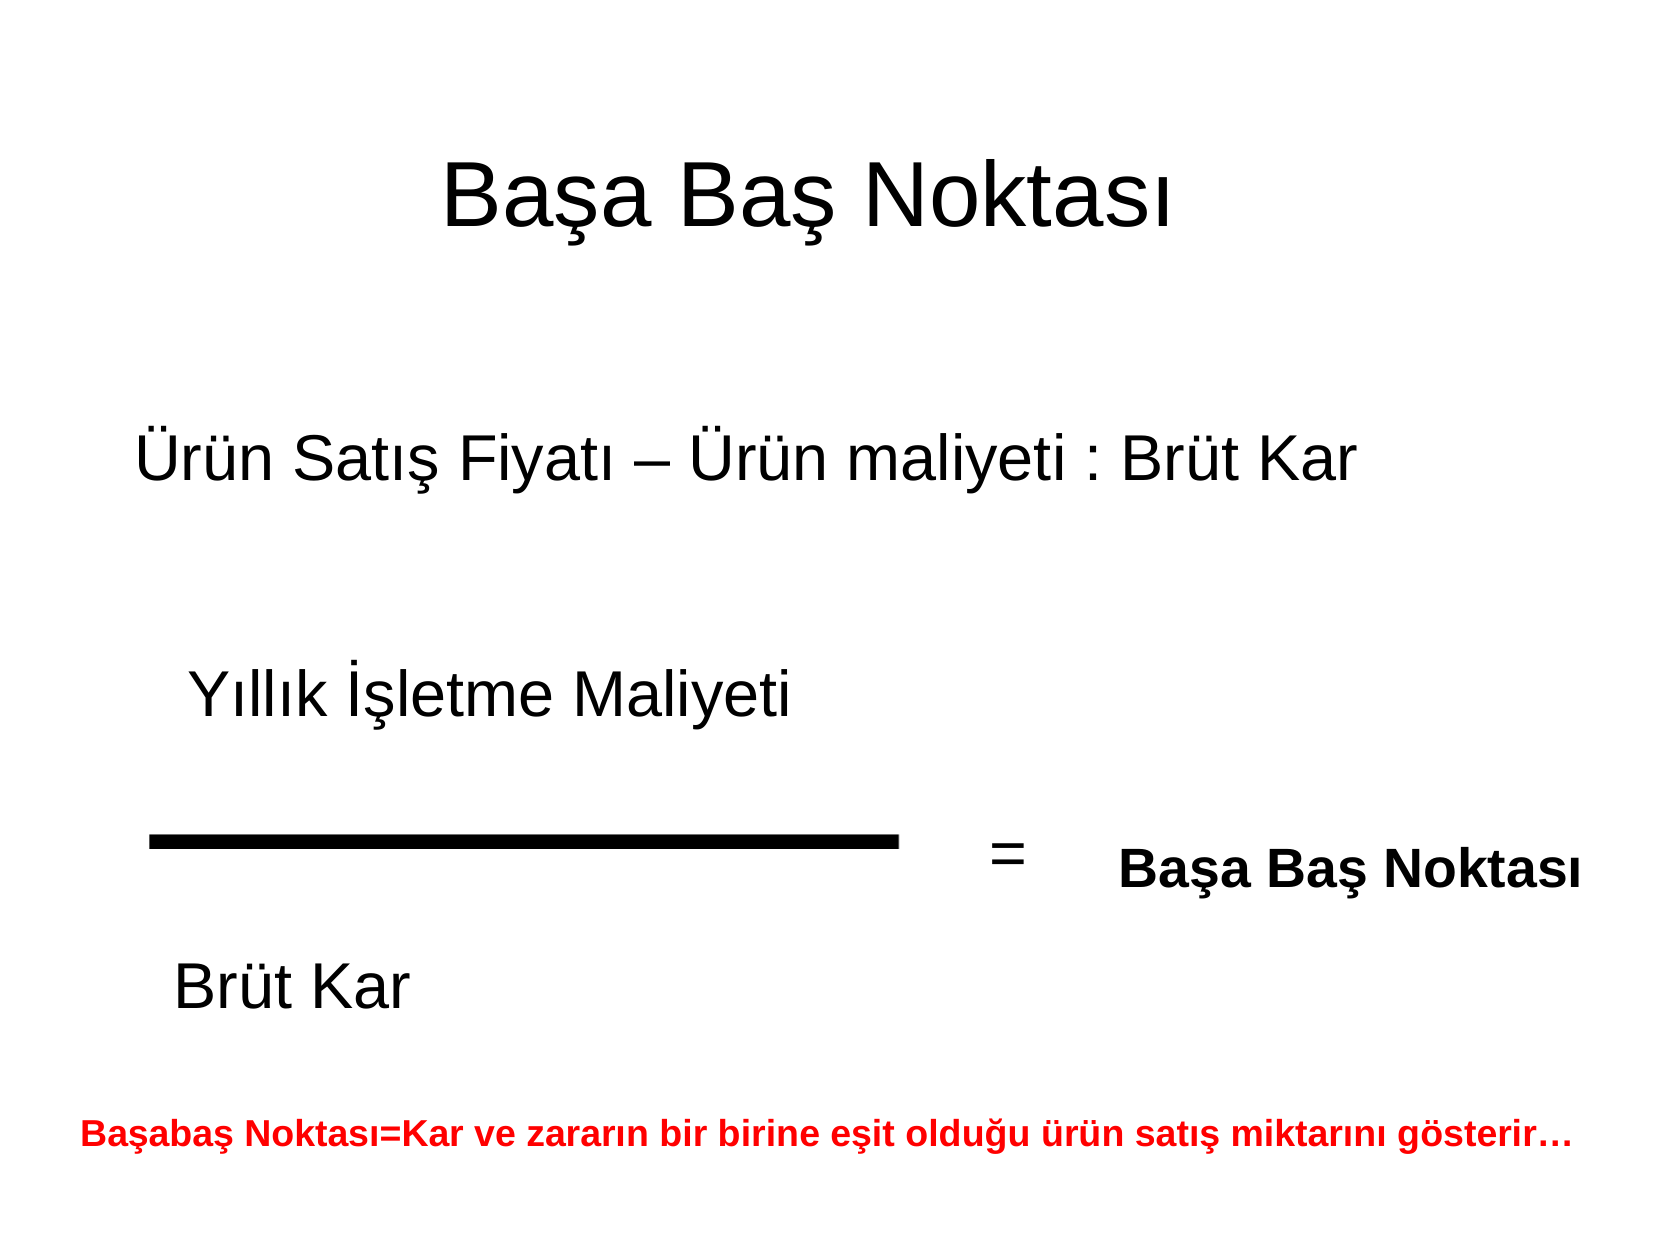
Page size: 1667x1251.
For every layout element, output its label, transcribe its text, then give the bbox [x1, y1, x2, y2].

text_box Ürün Satış Fiyatı – Ürün maliyeti : Brüt Kar [128, 331, 1473, 524]
text_box Brüt Kar [167, 922, 1026, 1063]
text_box Başa Baş Noktası [1112, 620, 1617, 1101]
text_box = [955, 699, 1061, 1045]
text_box Başabaş Noktası=Kar ve zararın bir birine eşit olduğu ürün satış miktarını gösterir… [65, 1101, 1617, 1162]
text_box [149, 833, 901, 849]
title Başa Baş Noktası [233, 108, 1385, 249]
text_box Yıllık İşletme Maliyeti [180, 567, 1079, 761]
